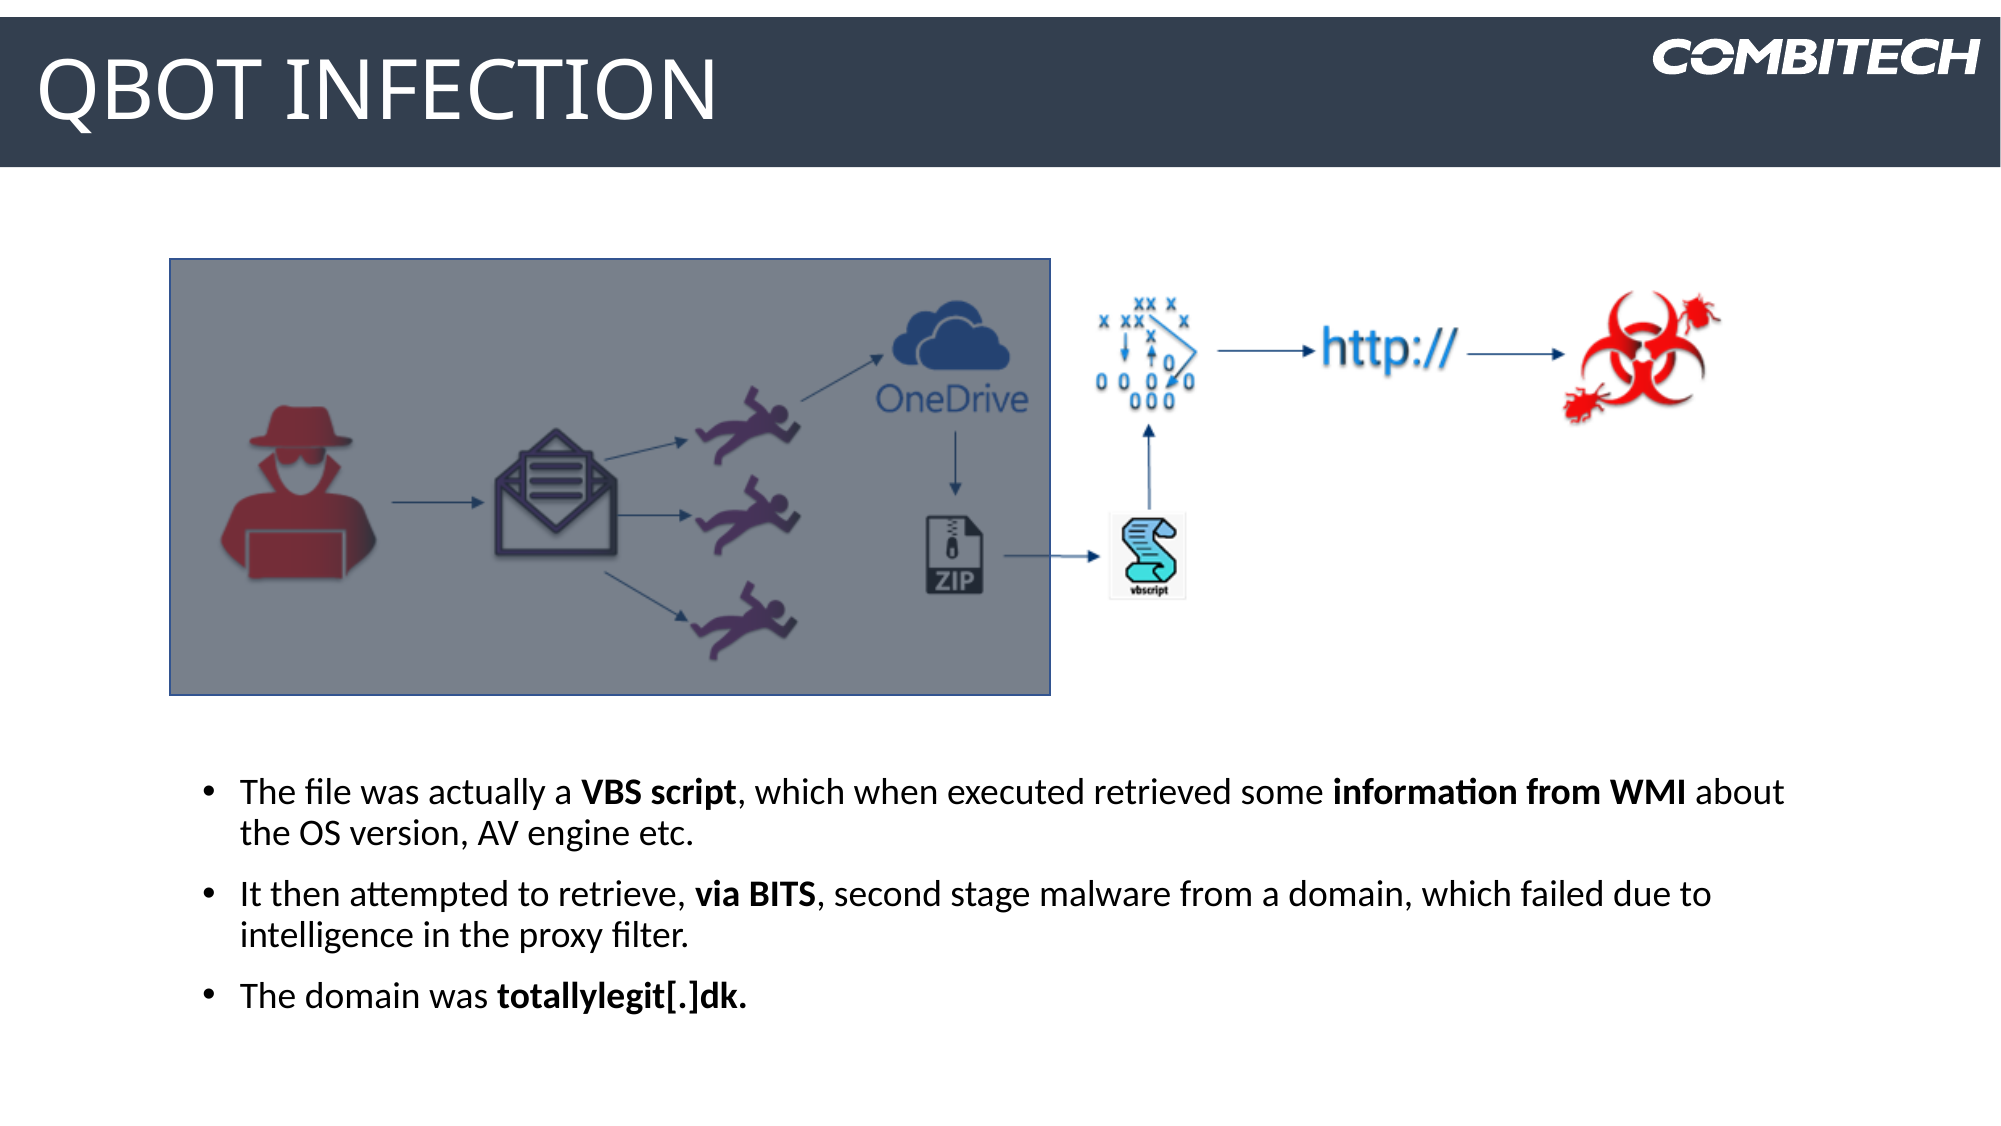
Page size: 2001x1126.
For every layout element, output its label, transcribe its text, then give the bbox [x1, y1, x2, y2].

title Qbot Infection [19, 17, 1801, 168]
list The file was actually a VBS script, which when executed retrieved some information from WMI about the OS version, AV engine etc. It then attempted to retrieve, via BITS, second stage malware from a domain, which failed due to intelligence in the proxy filter. The domain was totallylegit[.]dk. [187, 369, 1813, 1090]
text_box [169, 258, 1051, 696]
picture [187, 273, 1726, 676]
